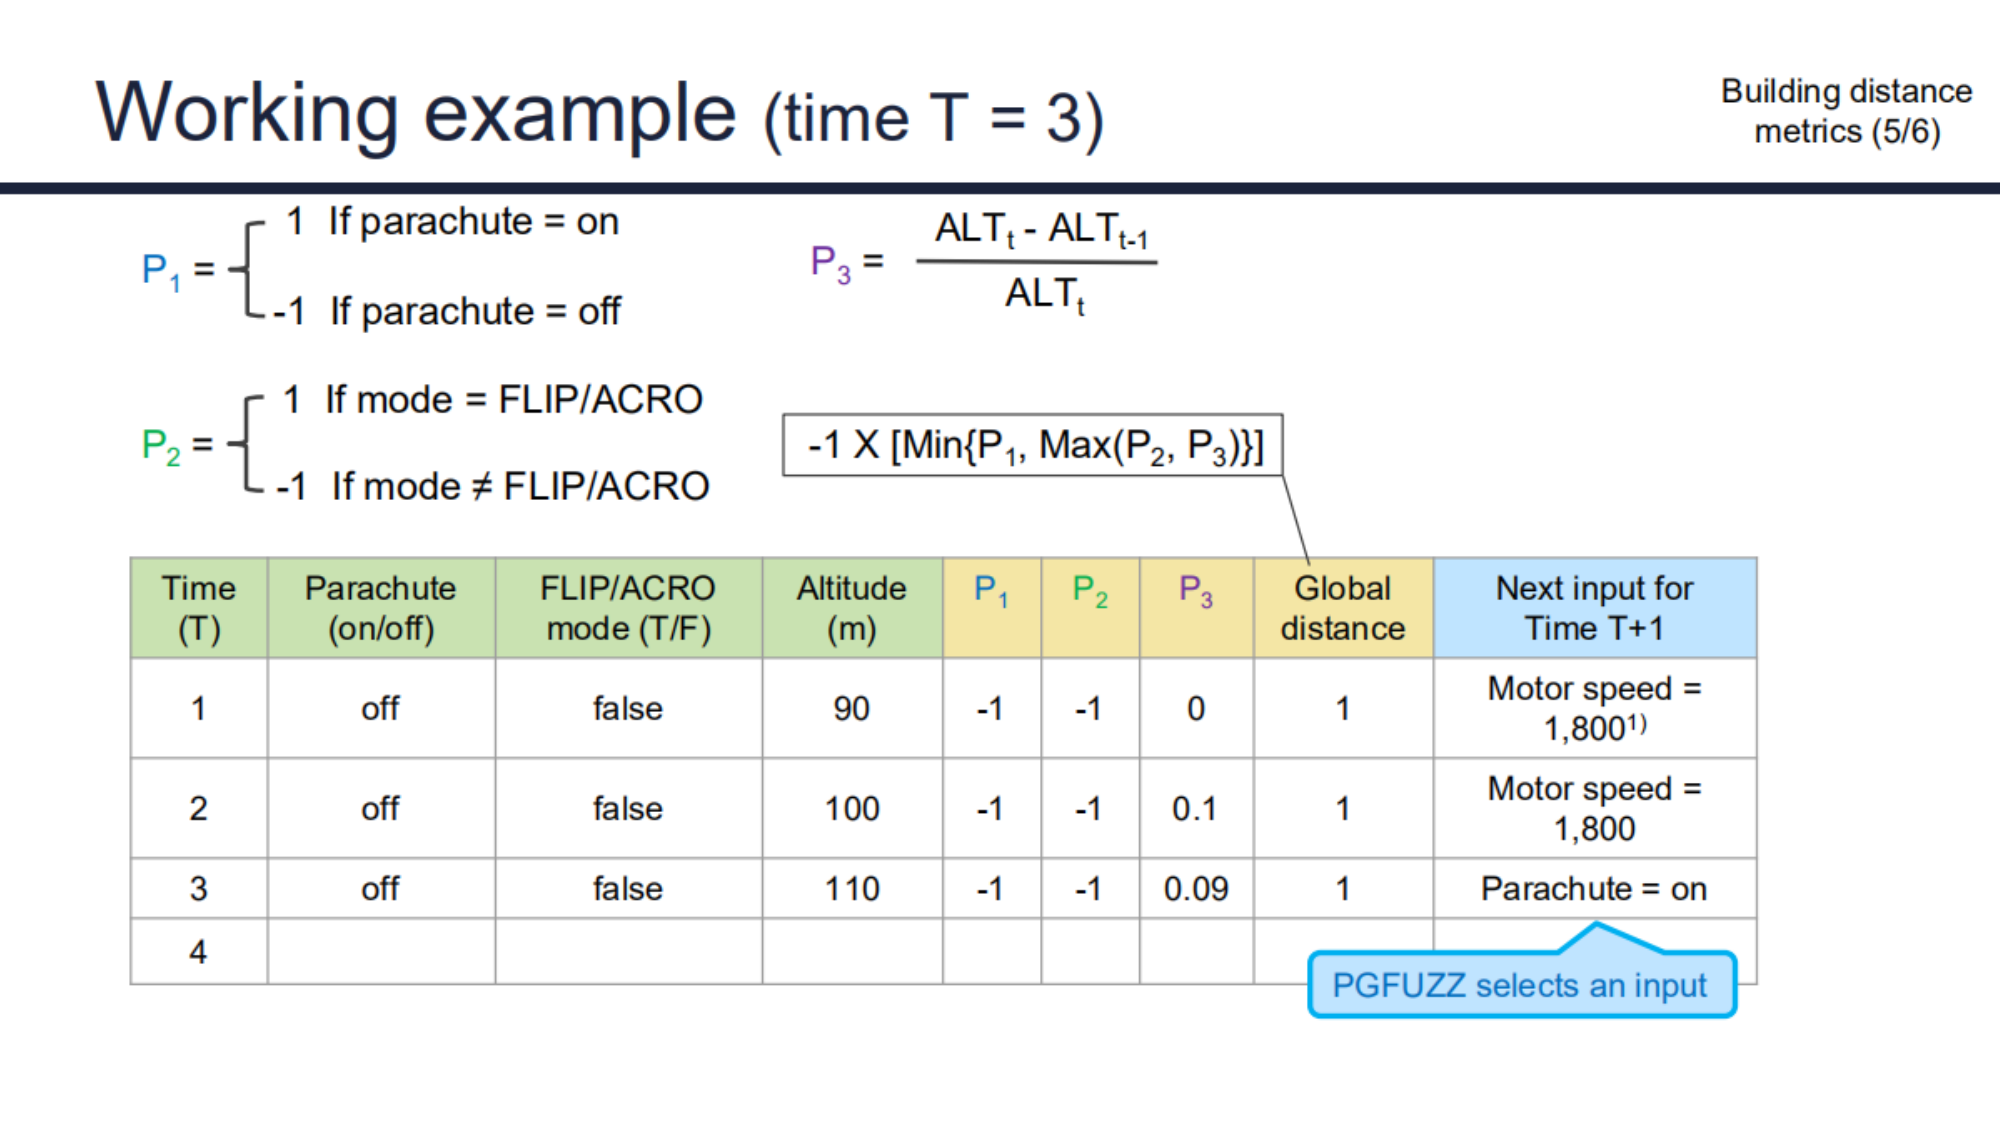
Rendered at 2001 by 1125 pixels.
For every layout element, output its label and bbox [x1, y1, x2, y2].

picture [0, 66, 2000, 1059]
